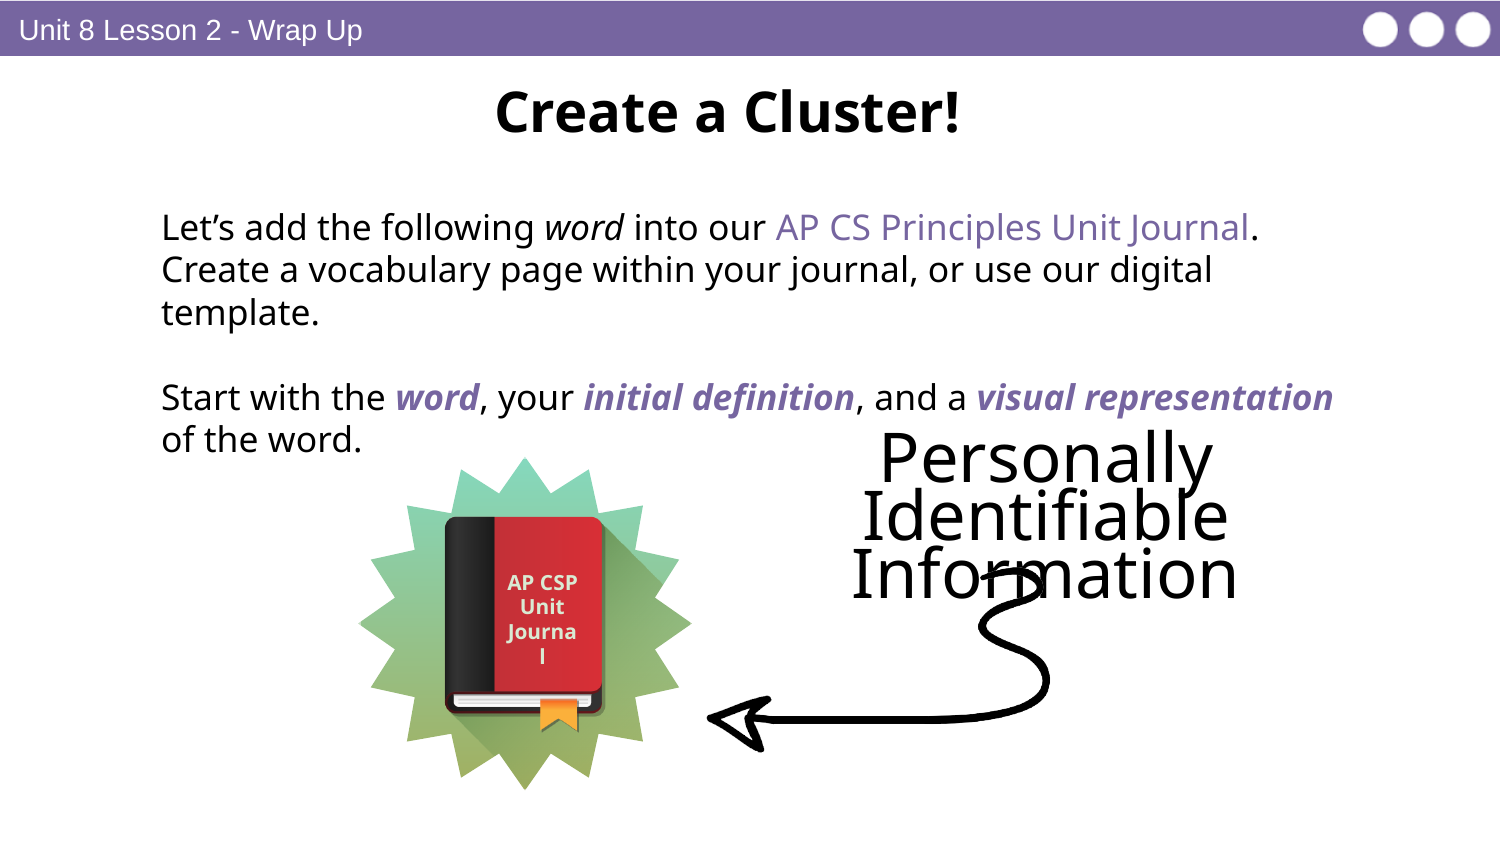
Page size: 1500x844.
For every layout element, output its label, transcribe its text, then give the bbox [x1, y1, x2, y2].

text_box Personally Identifiable Information [697, 421, 1409, 625]
text_box Create a Cluster! [479, 64, 1021, 159]
picture [0, 0, 1500, 56]
picture [357, 456, 1085, 791]
text_box Let’s add the following word into our AP CS Principles Unit Journal. Create a vocabulary page within your journal, or use our digital template. Start with the word, your initial definition, and a visual representation of the word. [146, 189, 1354, 475]
